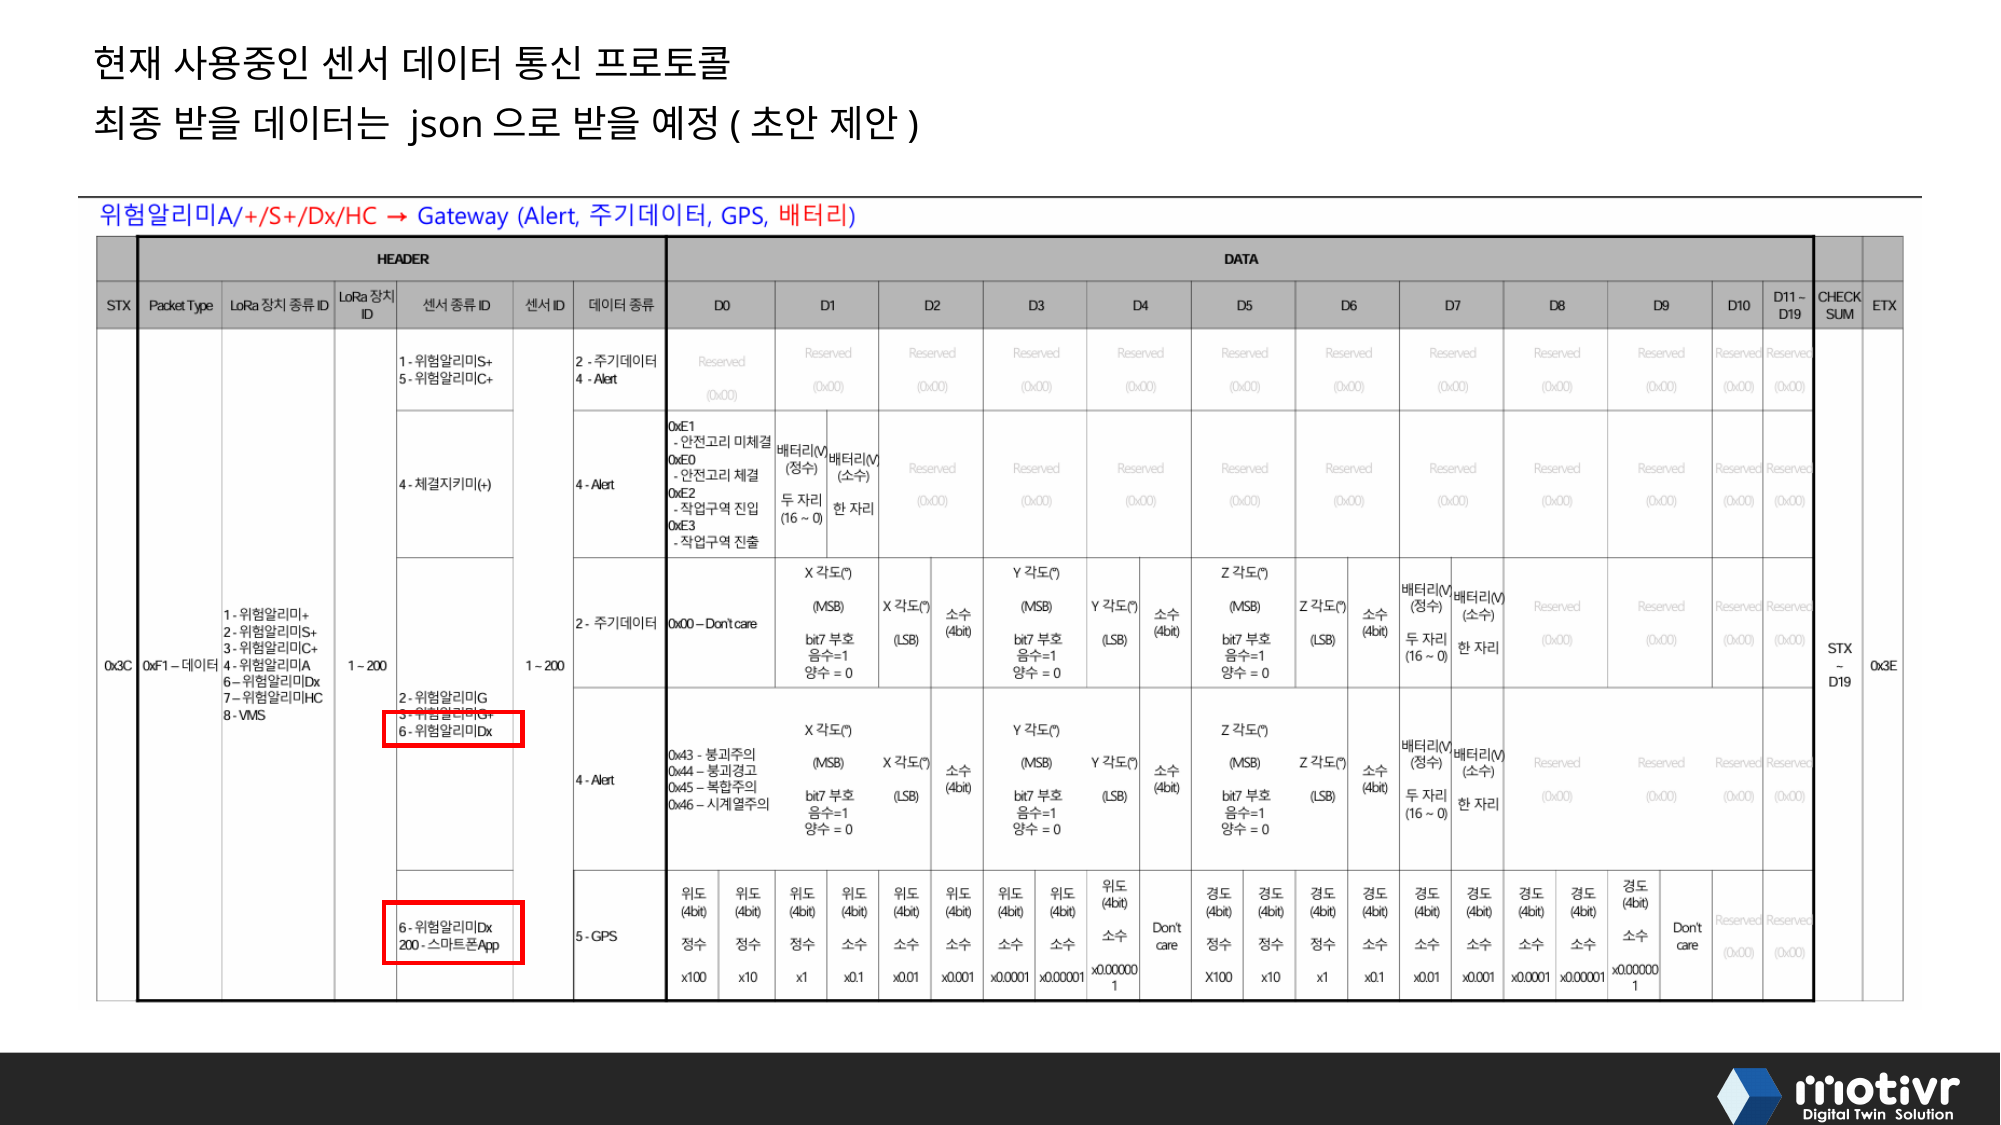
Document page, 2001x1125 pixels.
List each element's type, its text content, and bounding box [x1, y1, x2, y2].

picture [1717, 1068, 1960, 1125]
text_box 현재 사용중인 센서 데이터 통신 프로토콜 [78, 33, 977, 93]
text_box 최종 받을 데이터는 json으로 받을 예정(초안 제안) [78, 93, 977, 153]
text_box [0, 1052, 2000, 1125]
picture [78, 196, 1922, 1010]
